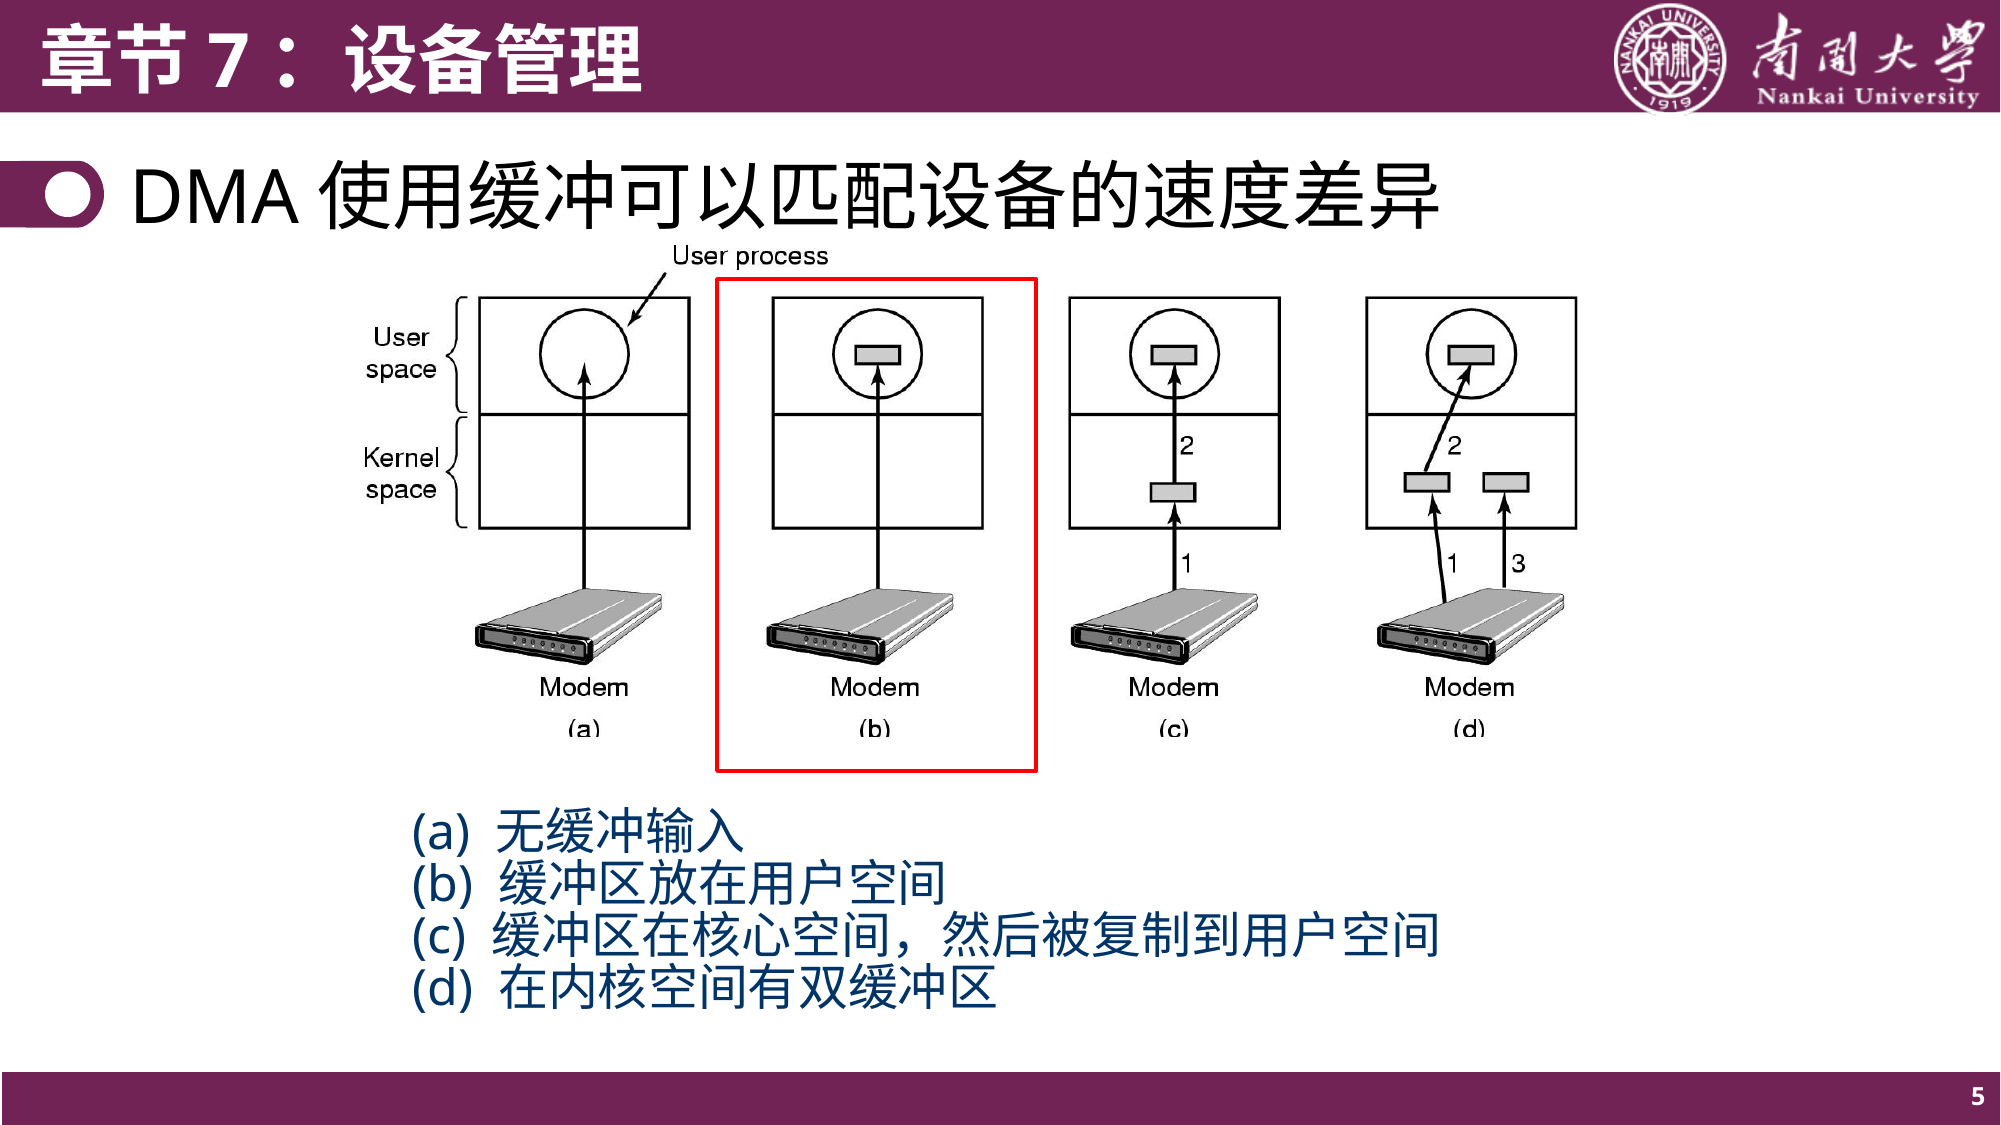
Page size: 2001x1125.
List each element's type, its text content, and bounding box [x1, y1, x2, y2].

picture [361, 234, 1582, 738]
text_box [715, 745, 1038, 773]
slide_number 5 [1550, 1070, 2000, 1124]
text_box (a) 无缓冲输入 (b) 缓冲区放在用户空间 (c) 缓冲区在核心空间，然后被复制到用户空间 (d) 在内核空间有双缓冲区 [397, 808, 1637, 1083]
picture [1614, 2, 2001, 120]
title DMA使用缓冲可以匹配设备的速度差异 [114, 143, 1886, 255]
